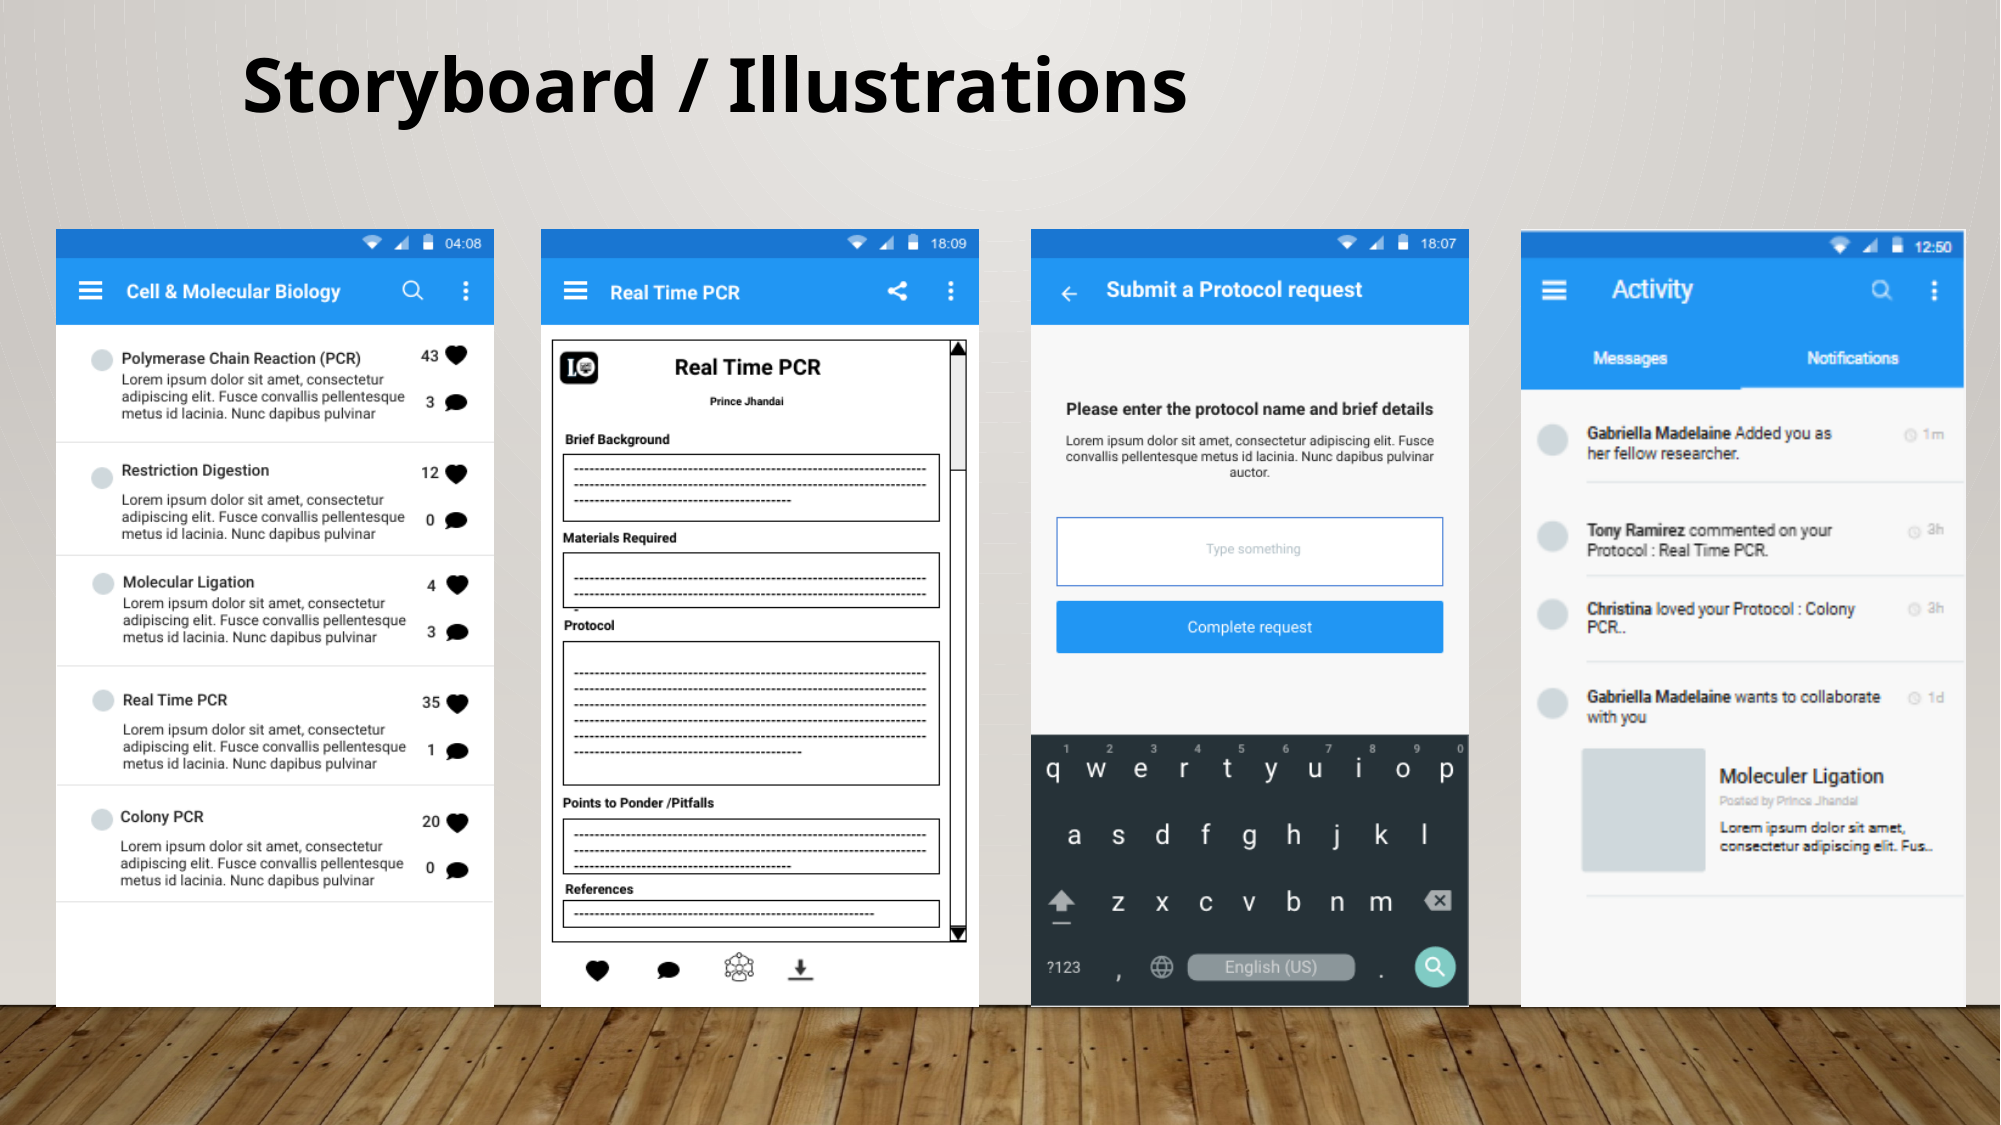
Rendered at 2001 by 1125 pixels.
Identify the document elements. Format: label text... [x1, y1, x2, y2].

text_box Storyboard / Illustrations [227, 40, 1686, 161]
picture [0, 229, 2000, 1125]
